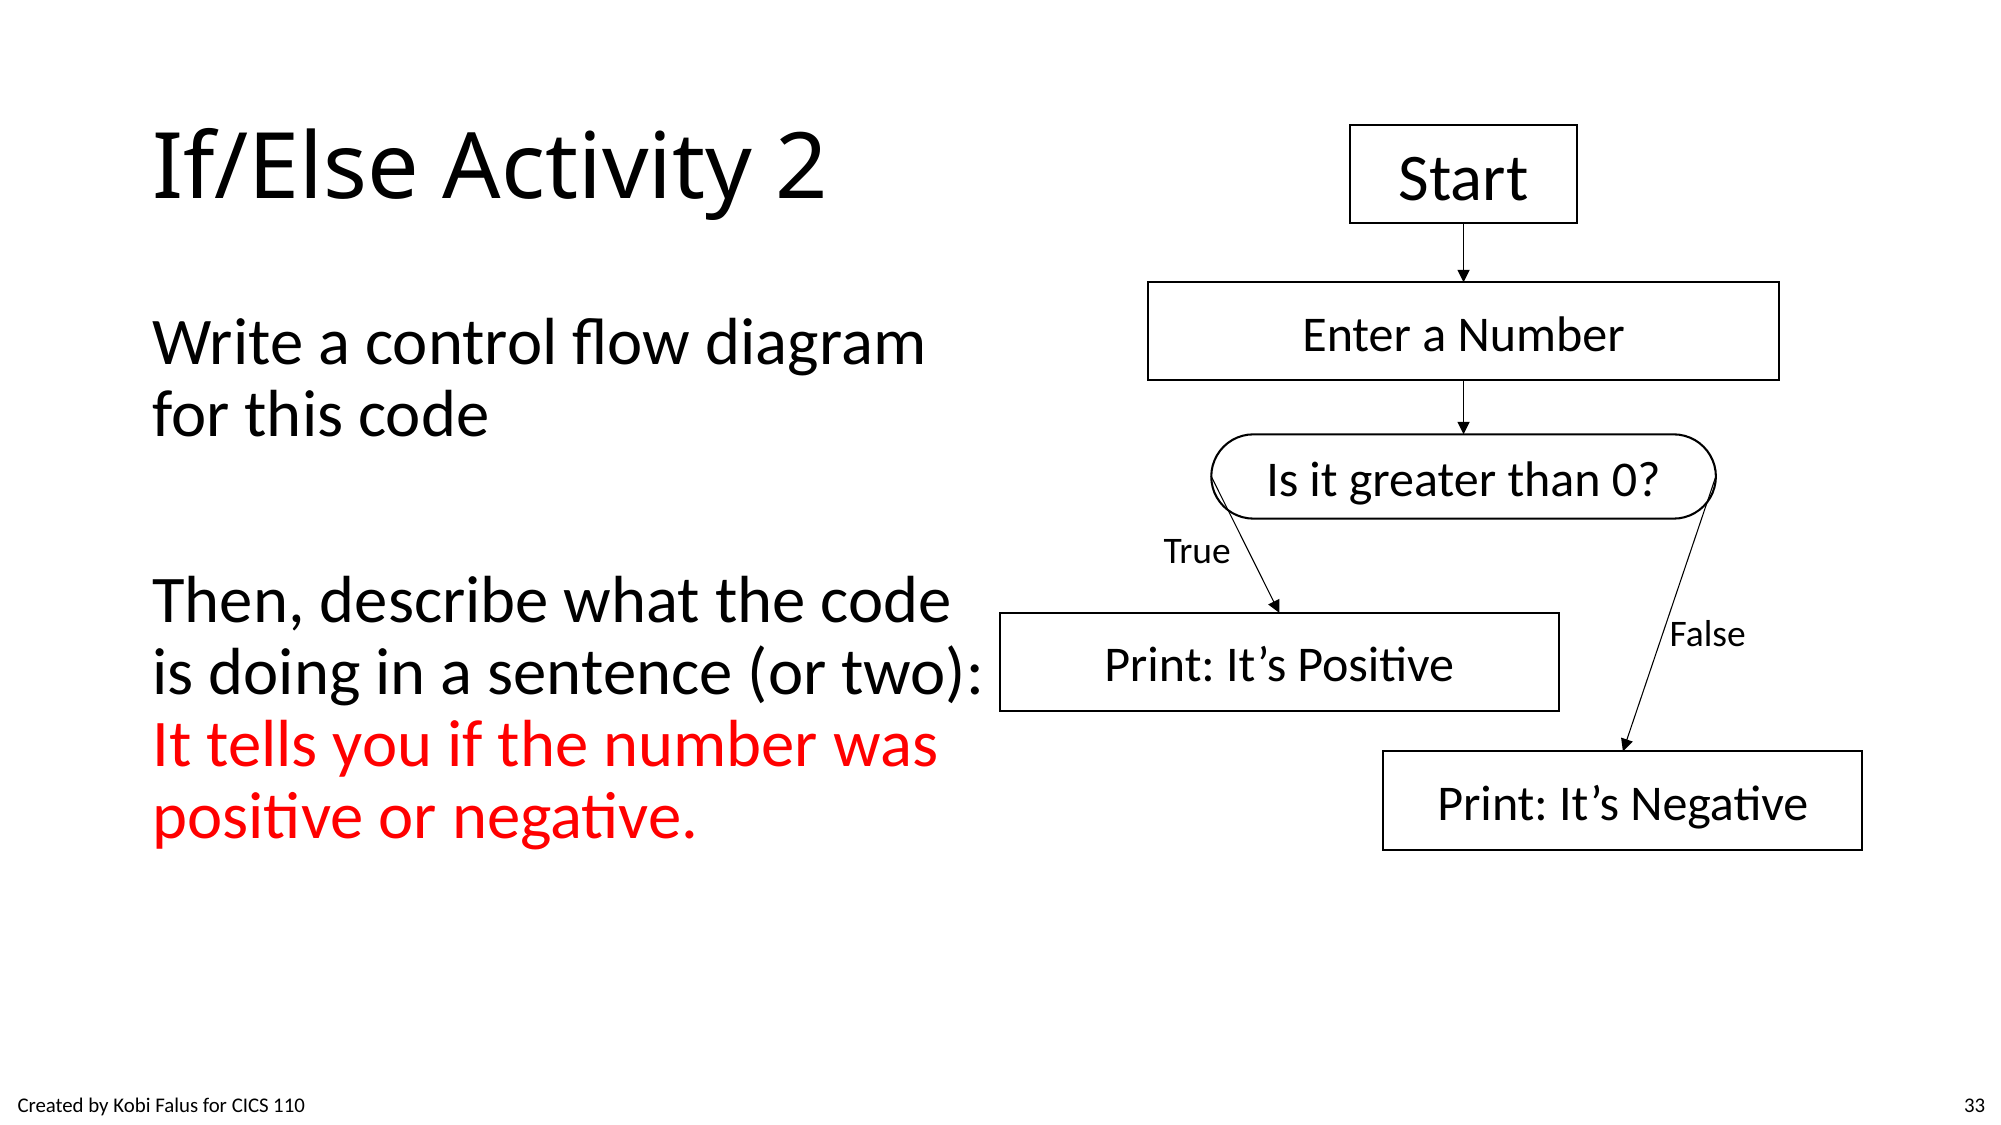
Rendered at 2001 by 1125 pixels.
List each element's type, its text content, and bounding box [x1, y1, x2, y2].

text_box Start [1349, 124, 1578, 224]
text_box False [1716, 601, 1761, 662]
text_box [1622, 476, 1716, 752]
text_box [1211, 476, 1280, 613]
text_box Is it greater than 0? [1210, 433, 1717, 520]
text_box True [1148, 518, 1211, 579]
title If/Else Activity 2 [137, 59, 1863, 278]
list Write a control flow diagram for this code Then, describe what the code is doing in a sentence (or two): It tells you if the number was positive or negative. [137, 299, 1015, 1014]
text_box Print: It’s Positive [999, 612, 1560, 712]
text_box Print: It’s Negative [1382, 750, 1863, 851]
text_box Enter a Number [1147, 281, 1780, 381]
